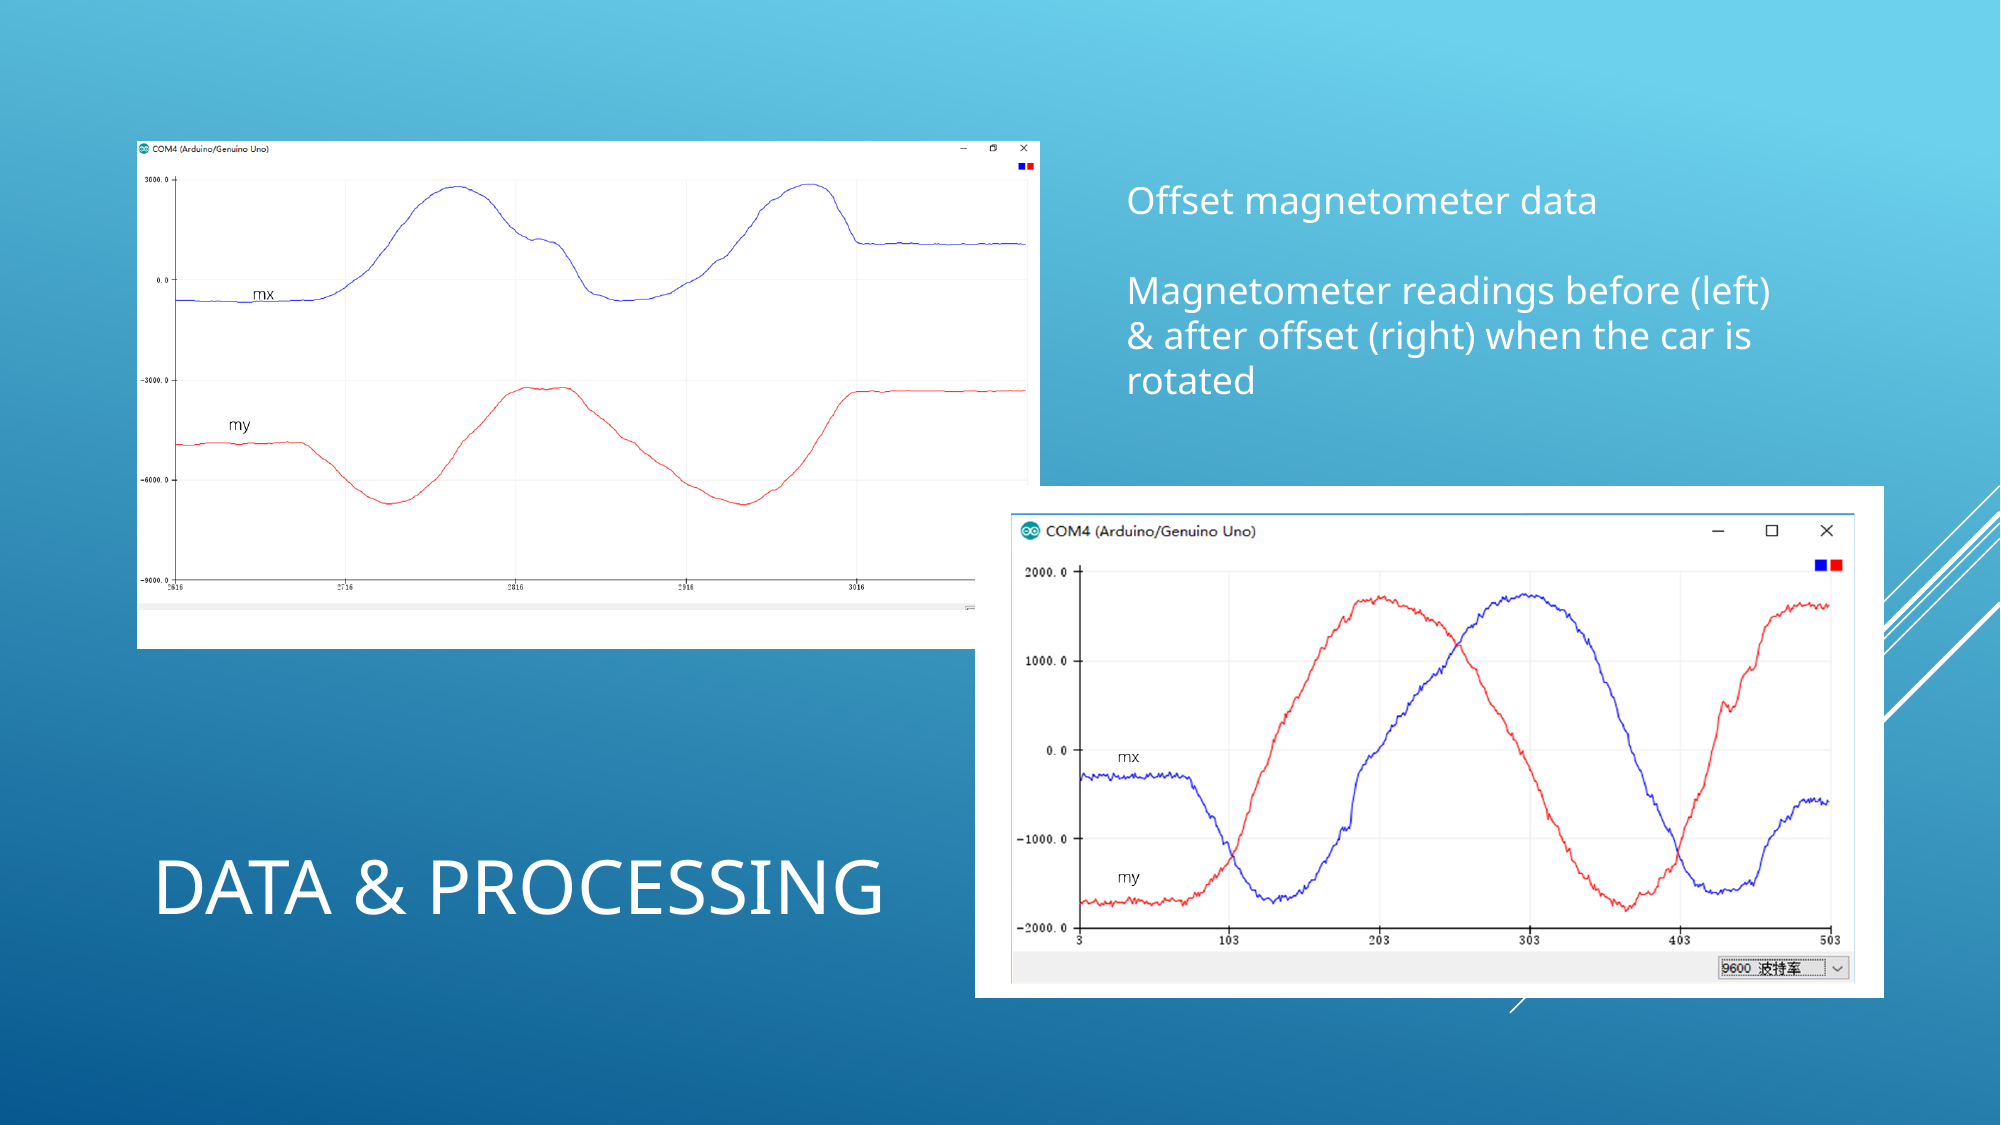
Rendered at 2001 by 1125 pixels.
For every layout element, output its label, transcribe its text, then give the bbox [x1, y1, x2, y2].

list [975, 486, 1885, 998]
picture [136, 141, 1040, 649]
text_box Data & processing [137, 761, 1538, 1009]
text_box Offset magnetometer data Magnetometer readings before (left) & after offset (right) when the car is rotated [1111, 169, 1831, 410]
